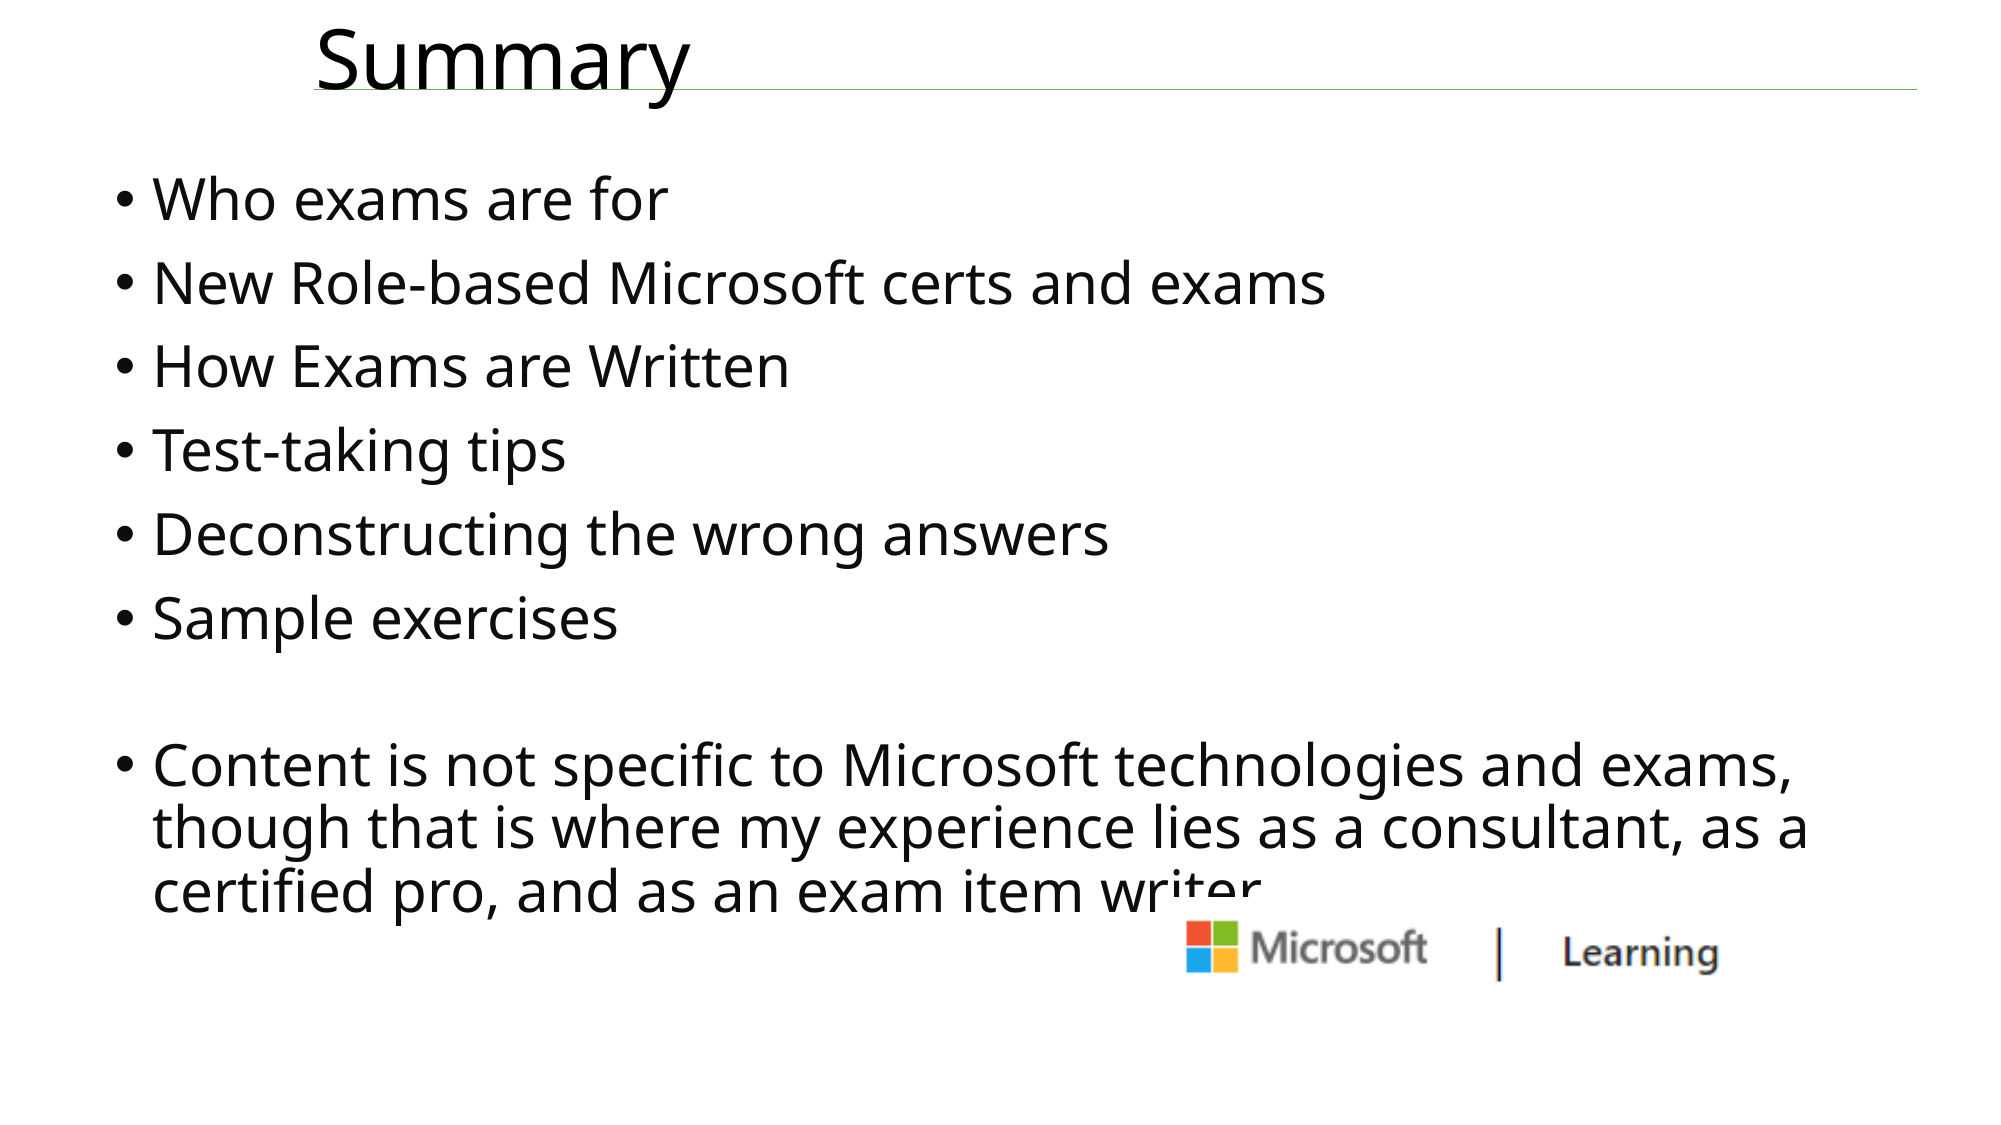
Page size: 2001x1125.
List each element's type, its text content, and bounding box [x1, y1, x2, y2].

list Who exams are for New Role-based Microsoft certs and exams How Exams are Written Test-taking tips Deconstructing the wrong answers Sample exercises Content is not specific to Microsoft technologies and exams, though that is where my experience lies as a consultant, as a certified pro, and as an exam item writer. [99, 162, 1900, 963]
title Summary [300, 0, 1917, 125]
picture [1156, 897, 1755, 1000]
